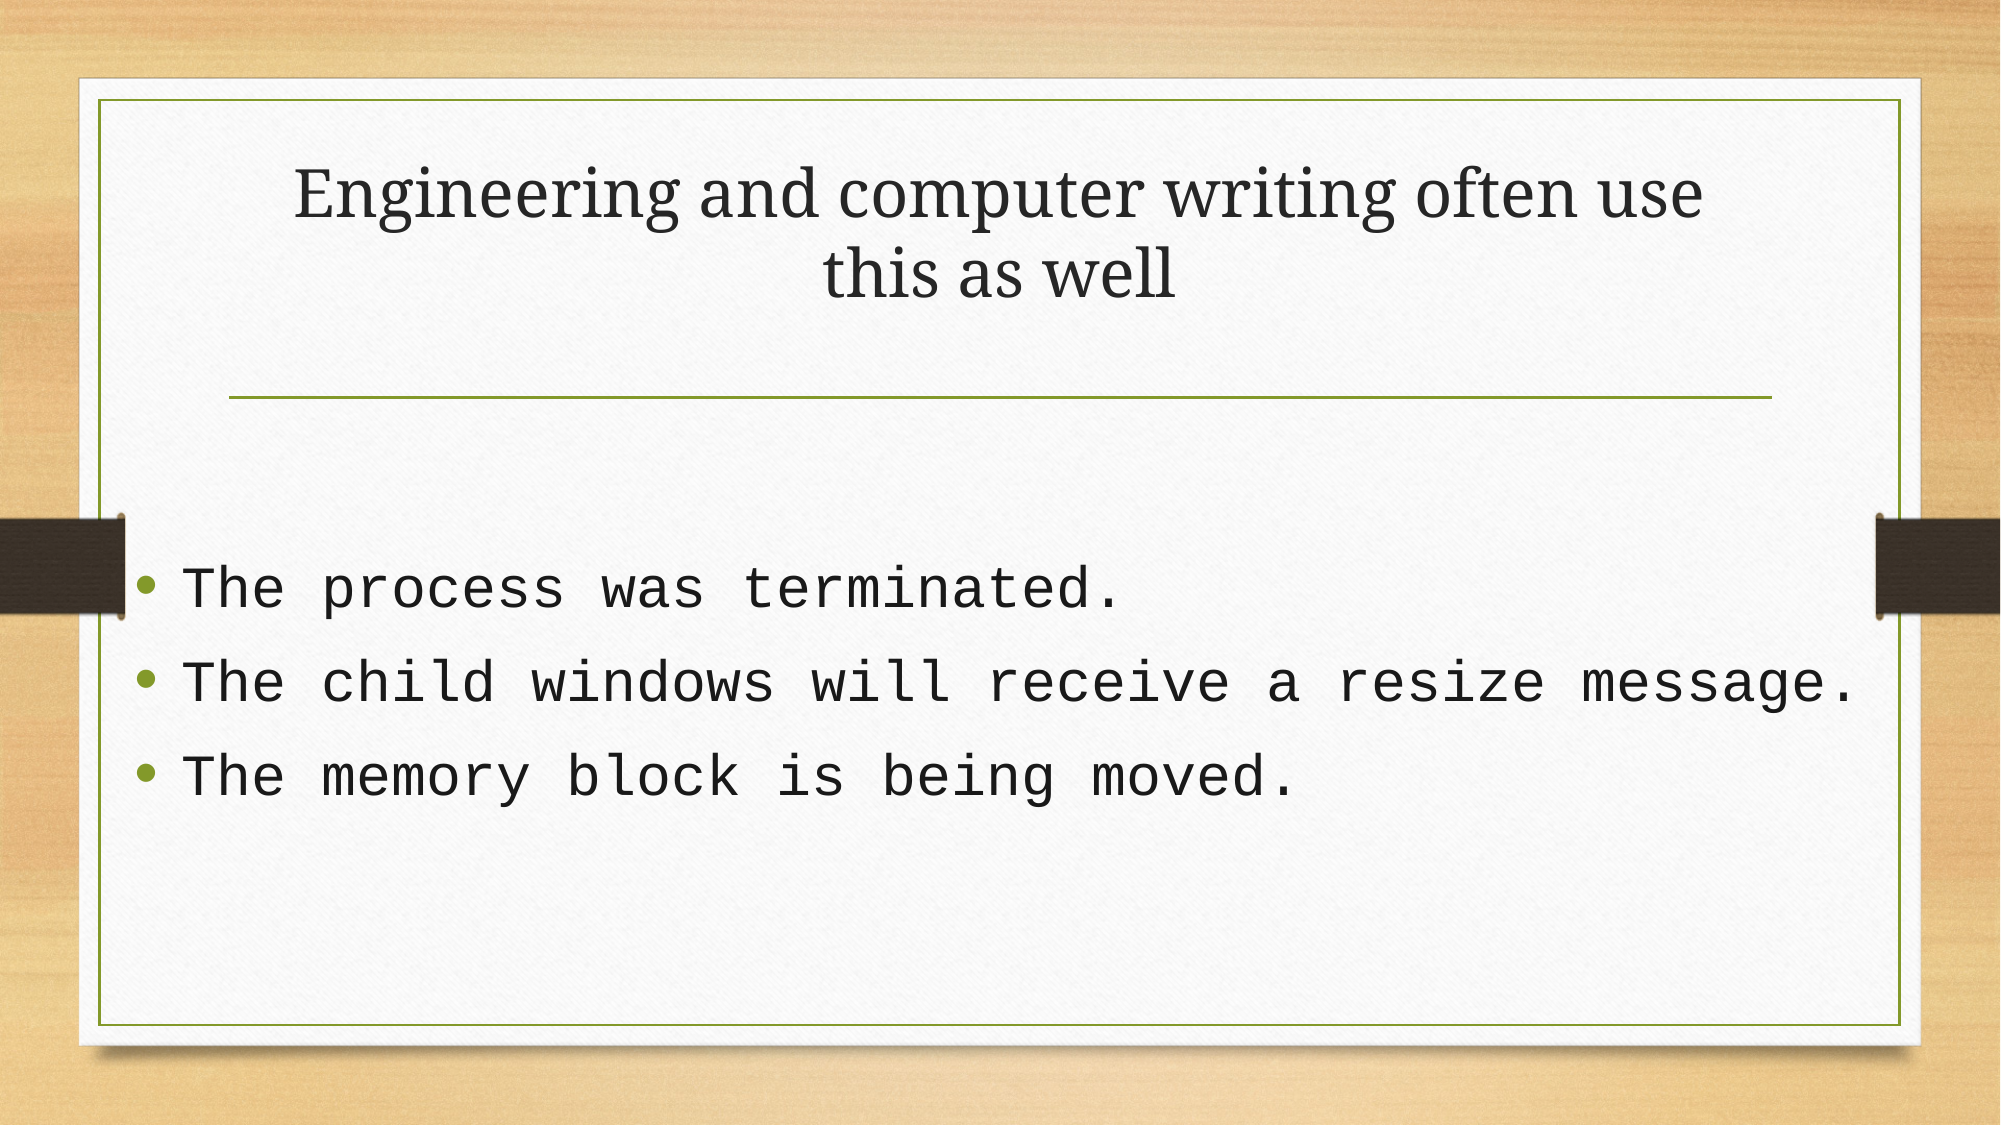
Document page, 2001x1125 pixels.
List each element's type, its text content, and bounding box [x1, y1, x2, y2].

picture [0, 0, 2001, 1125]
title Engineering and computer writing often use this as well [212, 100, 1788, 361]
list The process was terminated. The child windows will receive a resize message. The memory block is being moved. [119, 541, 1881, 842]
